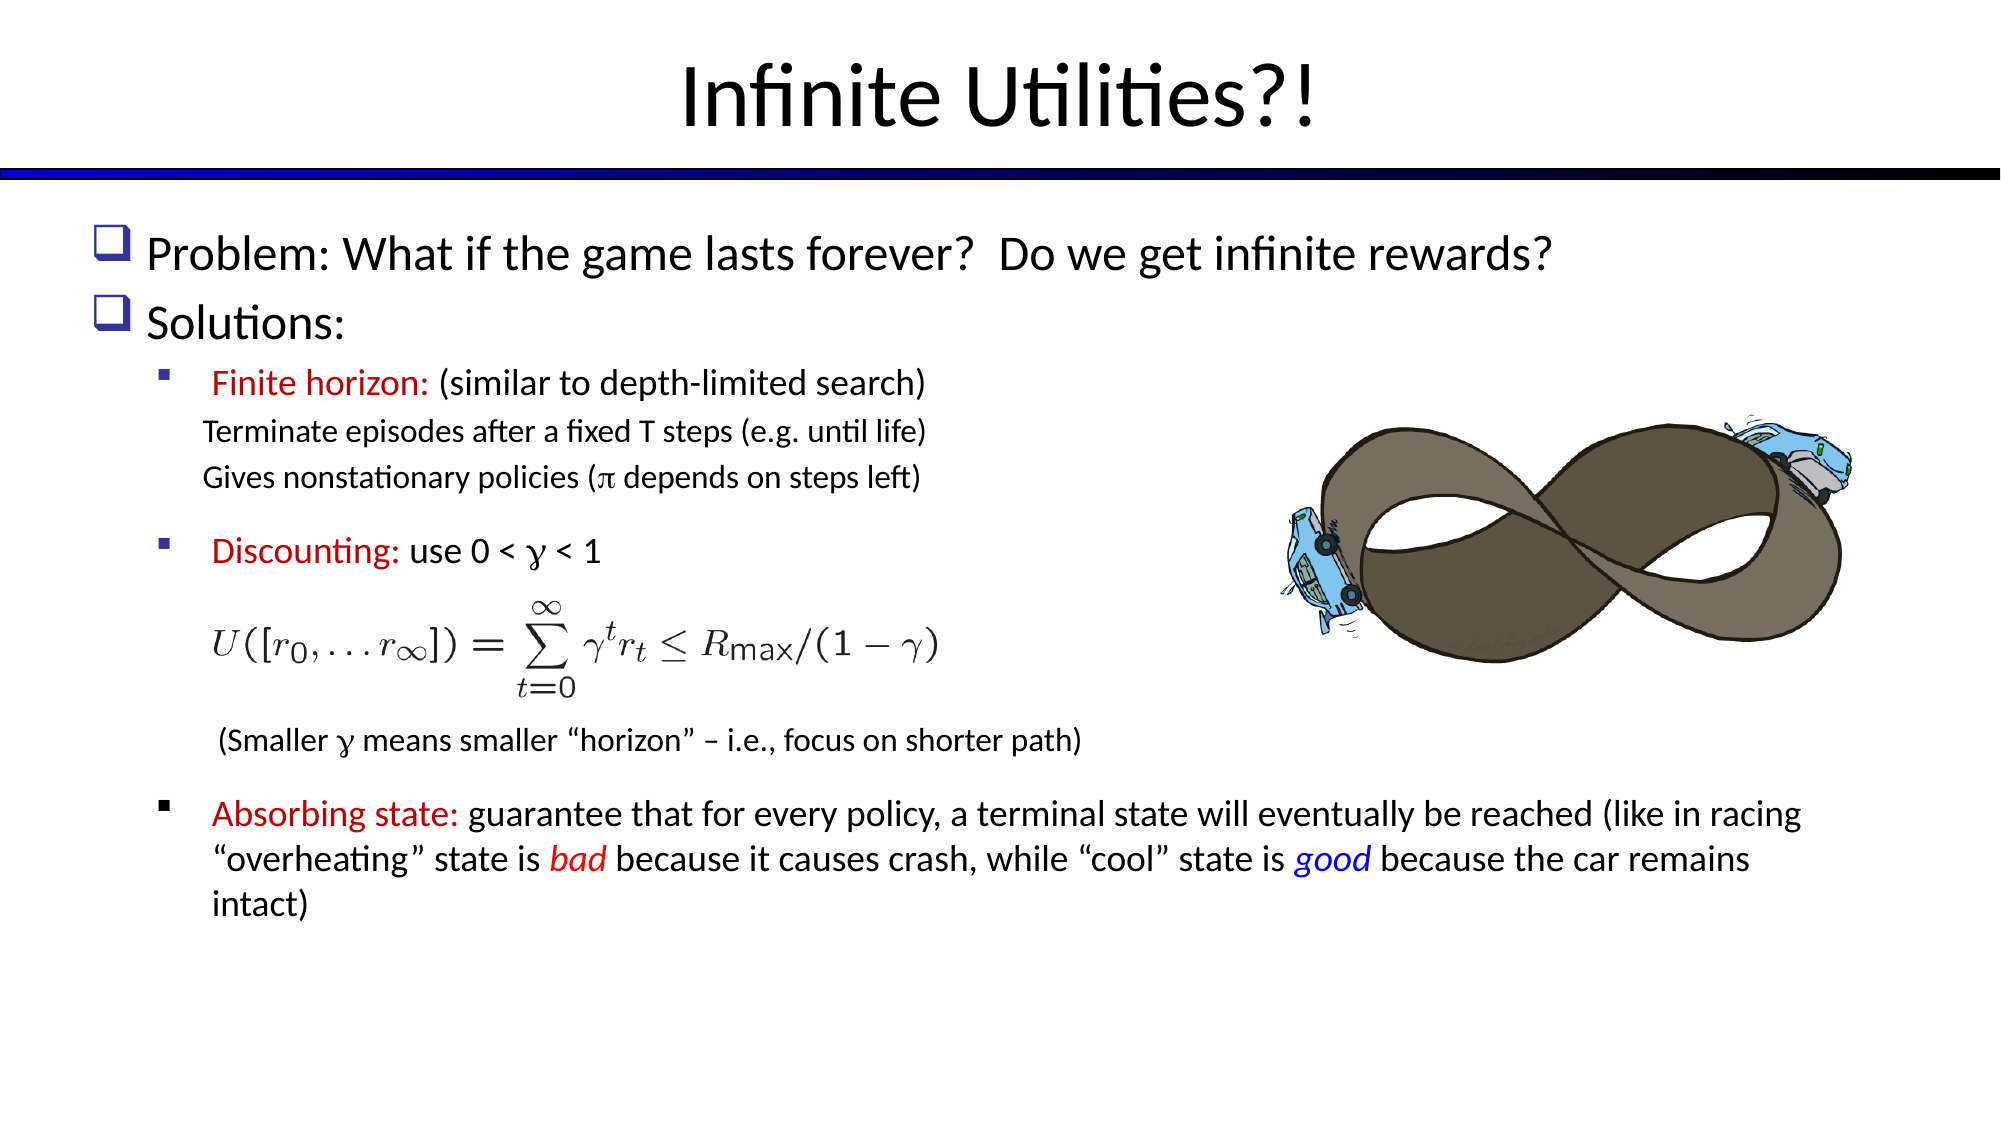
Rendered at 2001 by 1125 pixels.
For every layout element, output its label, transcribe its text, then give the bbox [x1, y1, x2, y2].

list Problem: What if the game lasts forever? Do we get infinite rewards? Solutions: Finite horizon: (similar to depth-limited search) Terminate episodes after a fixed T steps (e.g. until life) Gives nonstationary policies ( depends on steps left) Discounting: use 0 <  < 1 (Smaller  means smaller “horizon” – i.e., focus on shorter path) Absorbing state: guarantee that for every policy, a terminal state will eventually be reached (like in racing “overheating” state is bad because it causes crash, while “cool” state is good because the car remains intact) [74, 212, 1863, 1051]
title Infinite Utilities?! [0, 0, 2000, 184]
picture [1258, 387, 1876, 676]
picture [212, 599, 938, 700]
